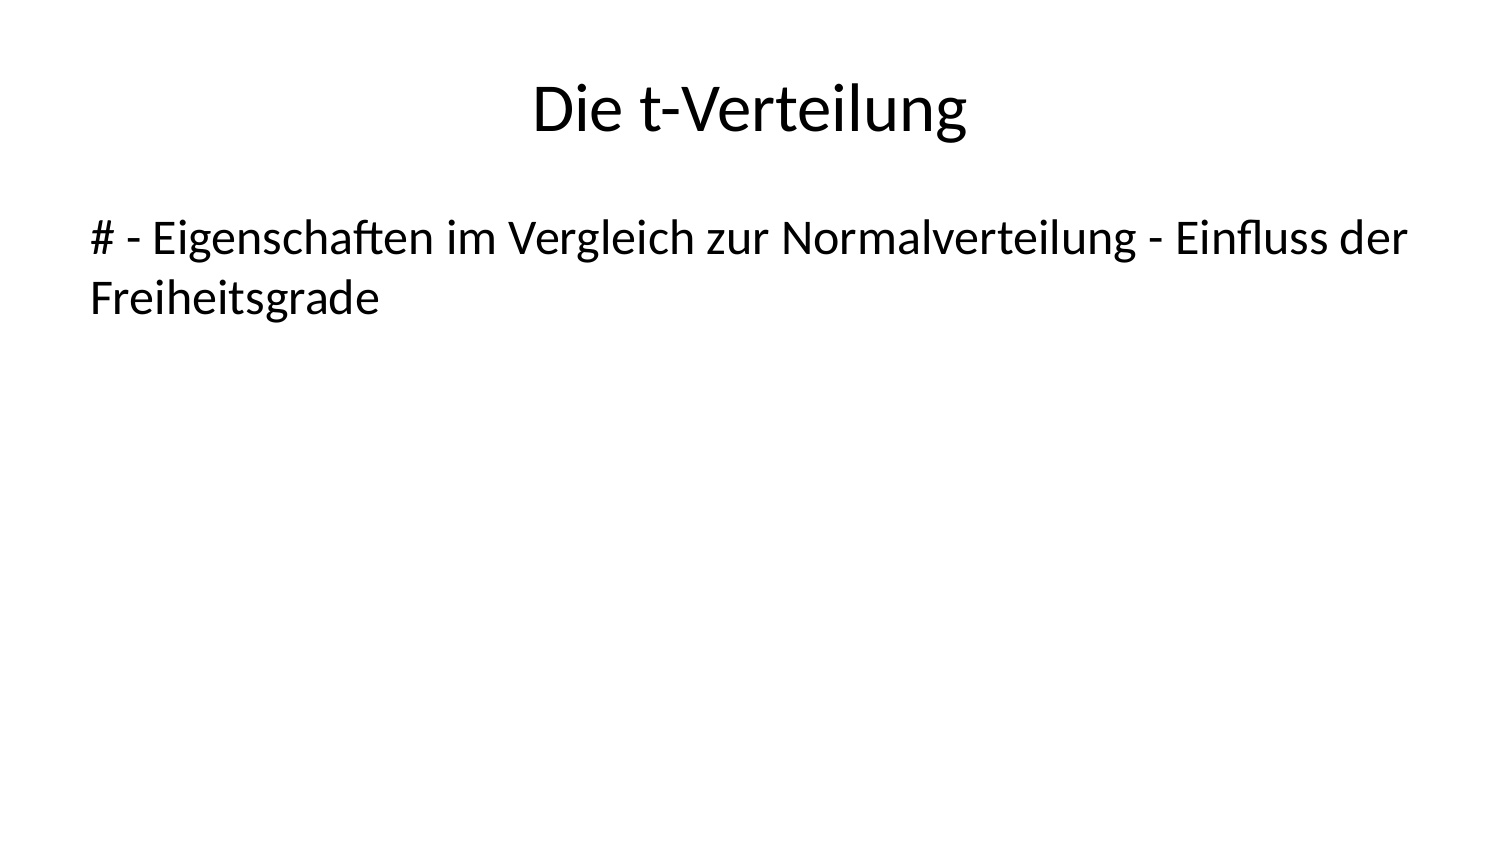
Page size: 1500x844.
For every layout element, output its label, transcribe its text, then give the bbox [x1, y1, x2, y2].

list # - Eigenschaften im Vergleich zur Normalverteilung - Einfluss der Freiheitsgrade [75, 196, 1425, 754]
title Die t-Verteilung [75, 33, 1425, 175]
